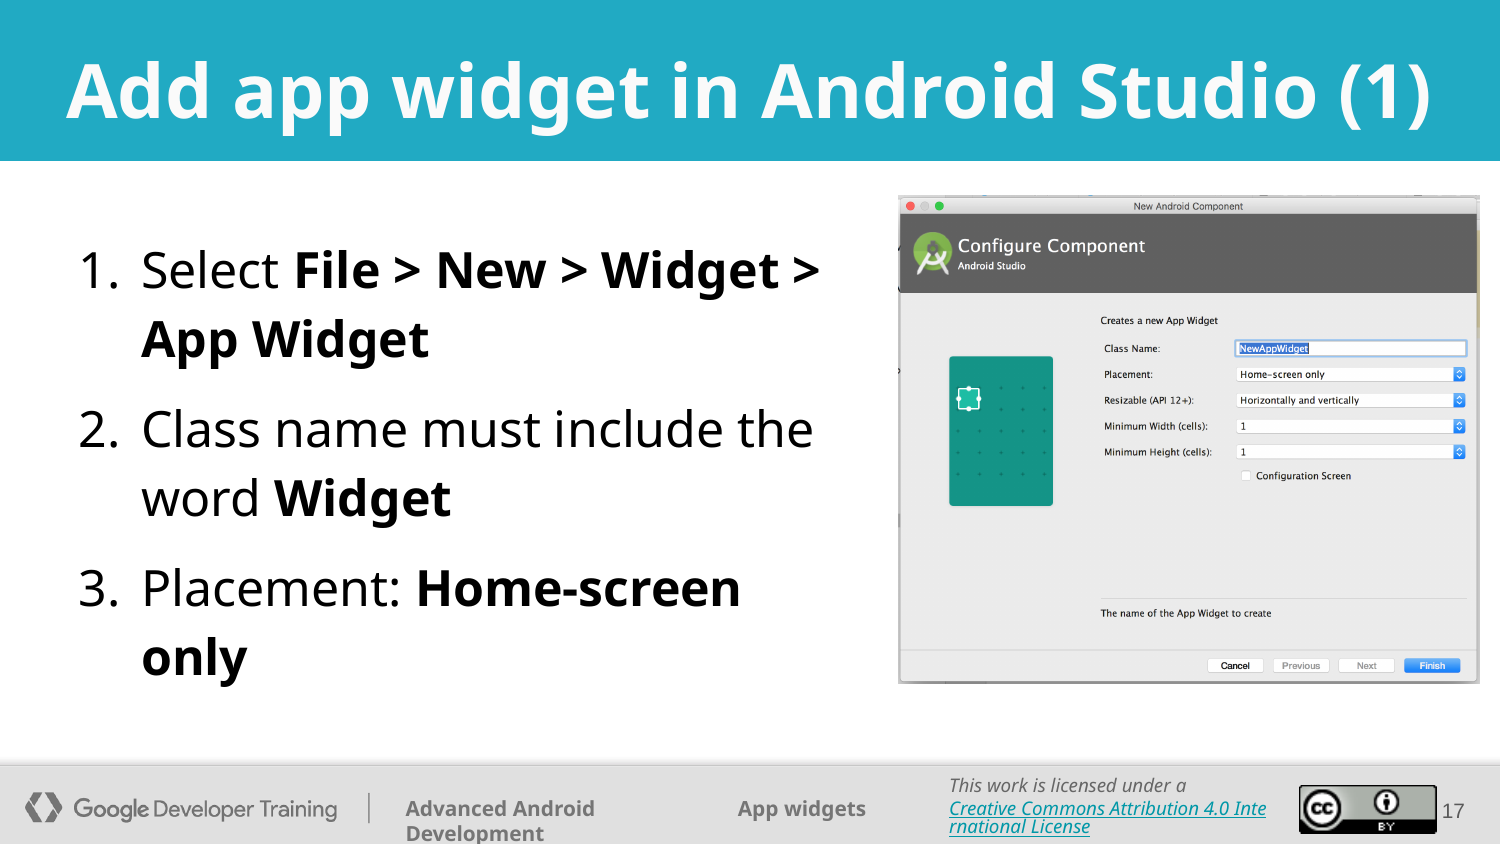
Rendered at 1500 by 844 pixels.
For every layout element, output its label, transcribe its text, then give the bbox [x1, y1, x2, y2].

picture [0, 161, 1500, 844]
list Select File > New > Widget > App Widget Class name must include the word Widget Placement: Home-screen only [51, 214, 878, 737]
slide_number ‹#› [1389, 777, 1480, 842]
title Add app widget in Android Studio (1) [51, 28, 1449, 122]
